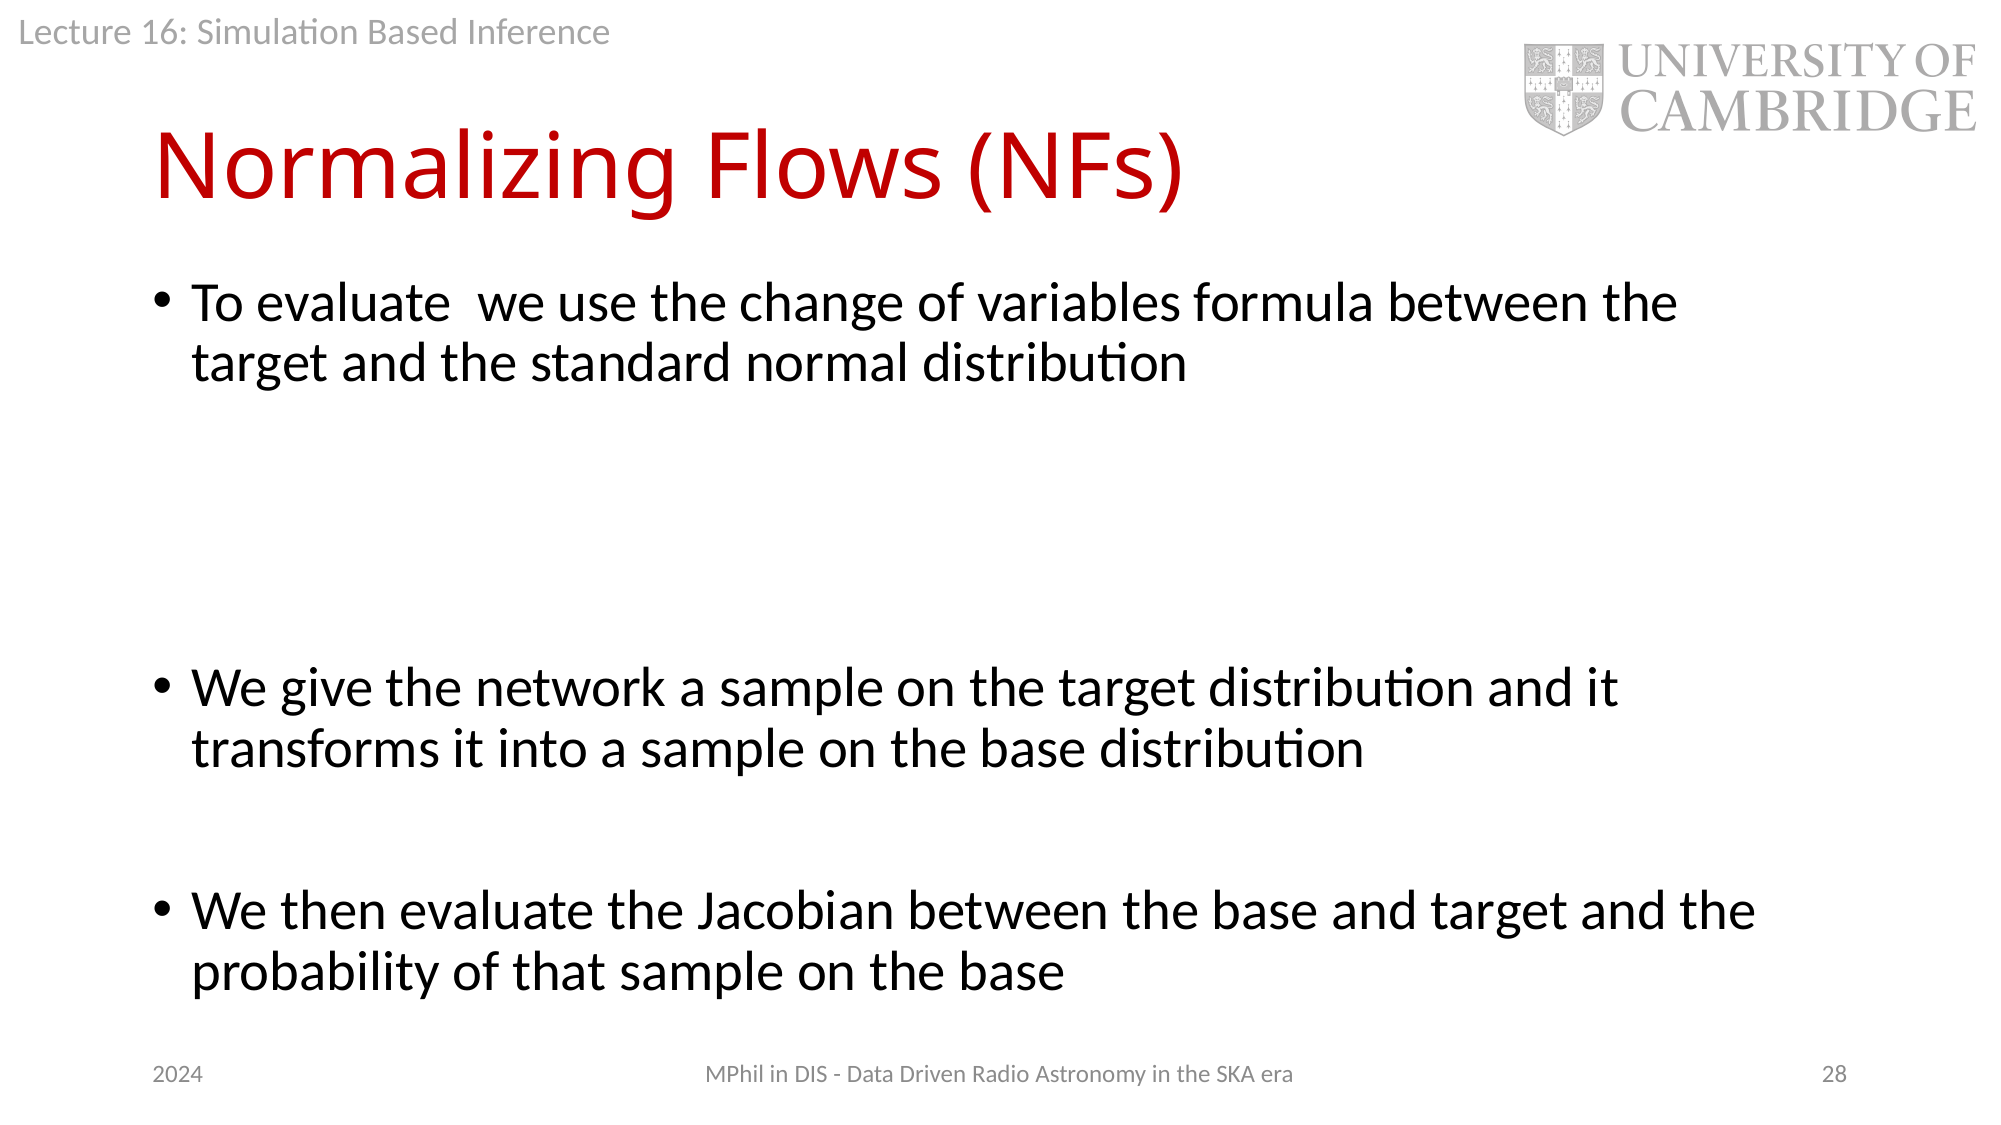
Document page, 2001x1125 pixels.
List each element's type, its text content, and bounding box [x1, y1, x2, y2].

footer MPhil in DIS - Data Driven Radio Astronomy in the SKA era [662, 1042, 1338, 1103]
slide_number 28 [1412, 1042, 1863, 1103]
slide_number 2024 [137, 1042, 588, 1103]
title Normalizing Flows (NFs) [137, 59, 1863, 278]
